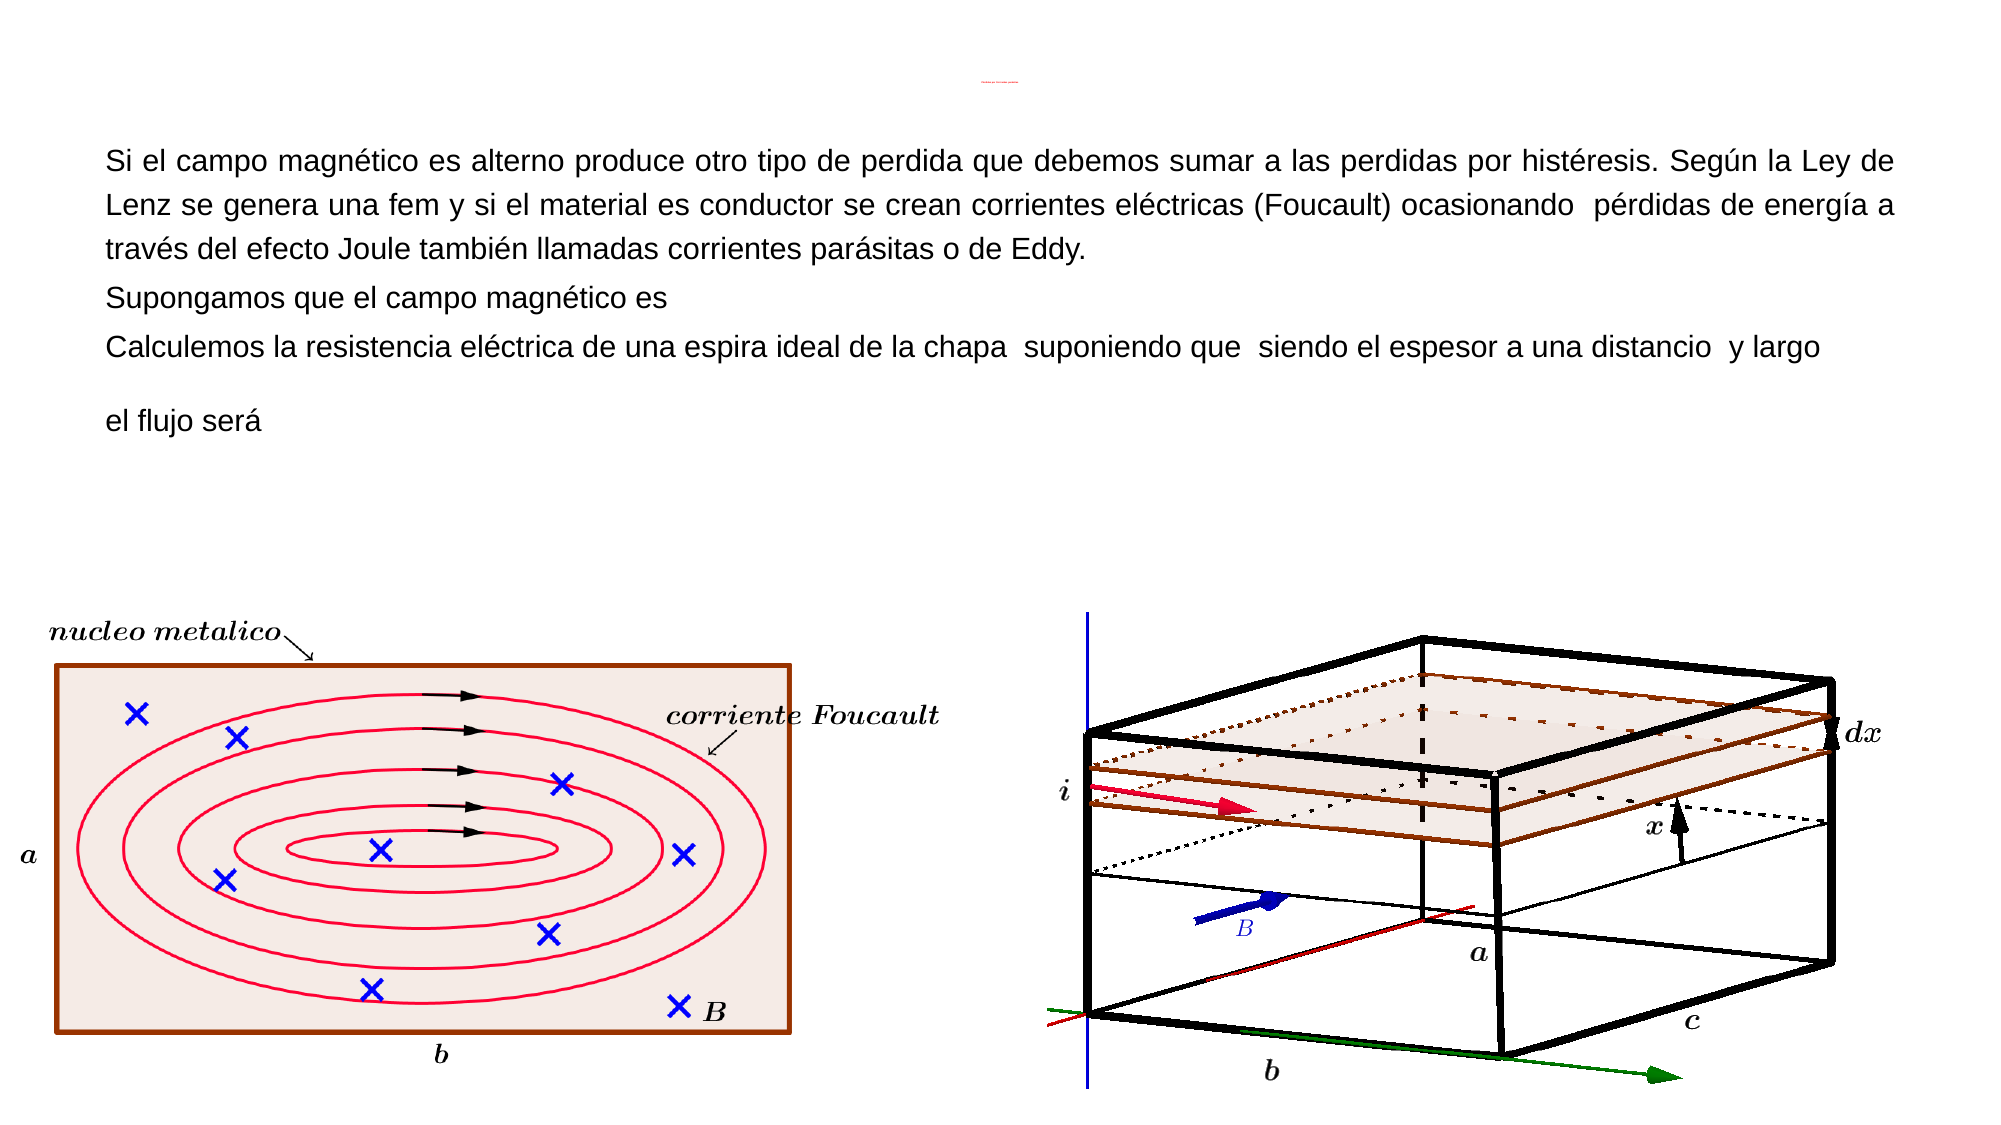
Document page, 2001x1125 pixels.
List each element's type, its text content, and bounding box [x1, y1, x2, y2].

picture [1047, 612, 1893, 1089]
title Pérdidas por Corrientes parásitas [137, 73, 1863, 95]
picture [0, 604, 953, 1081]
